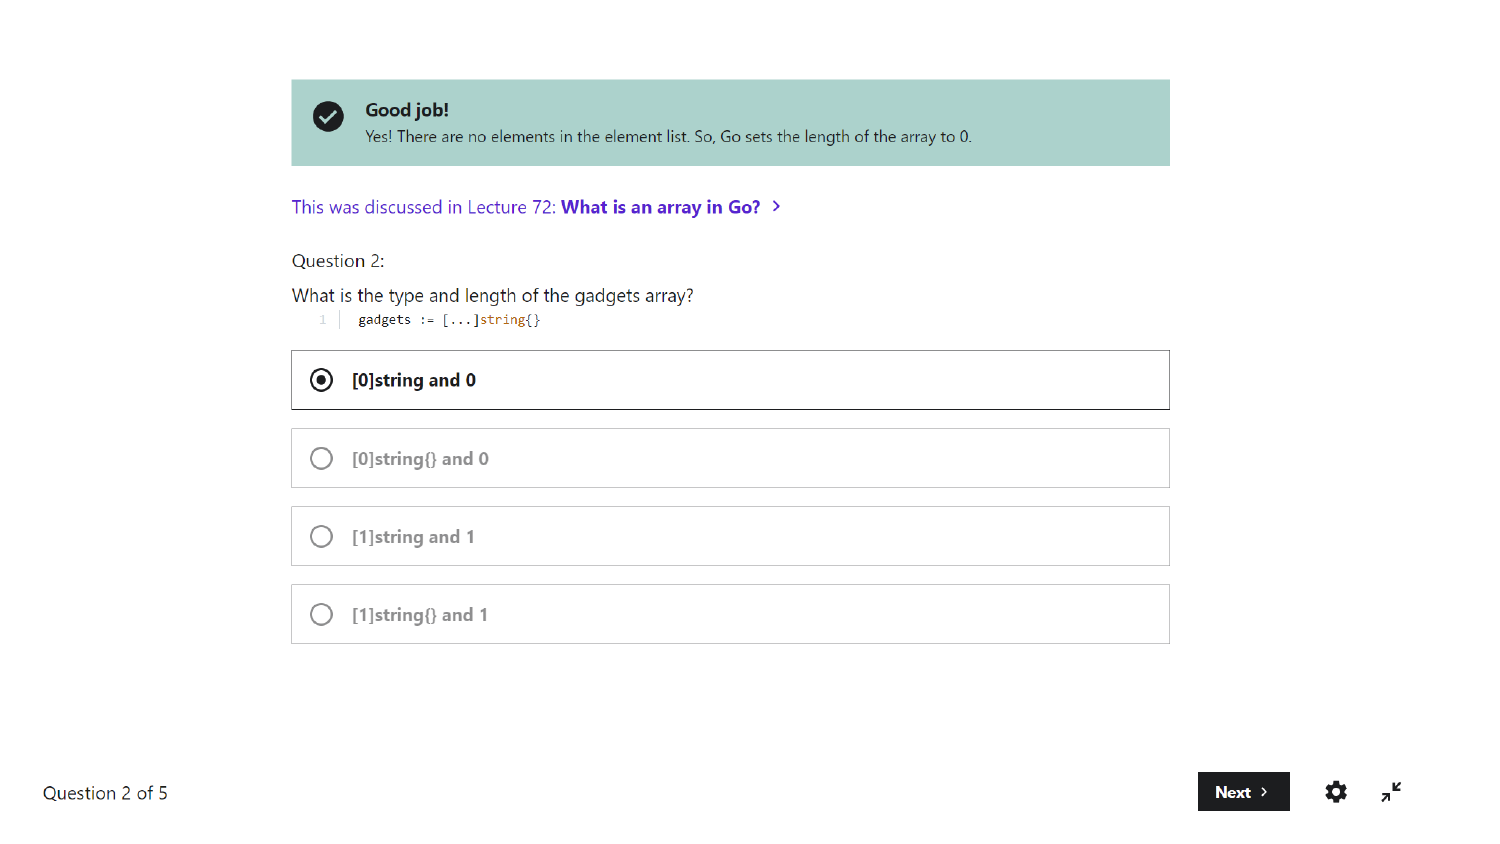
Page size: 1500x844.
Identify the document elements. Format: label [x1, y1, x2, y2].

picture [24, 24, 1437, 819]
